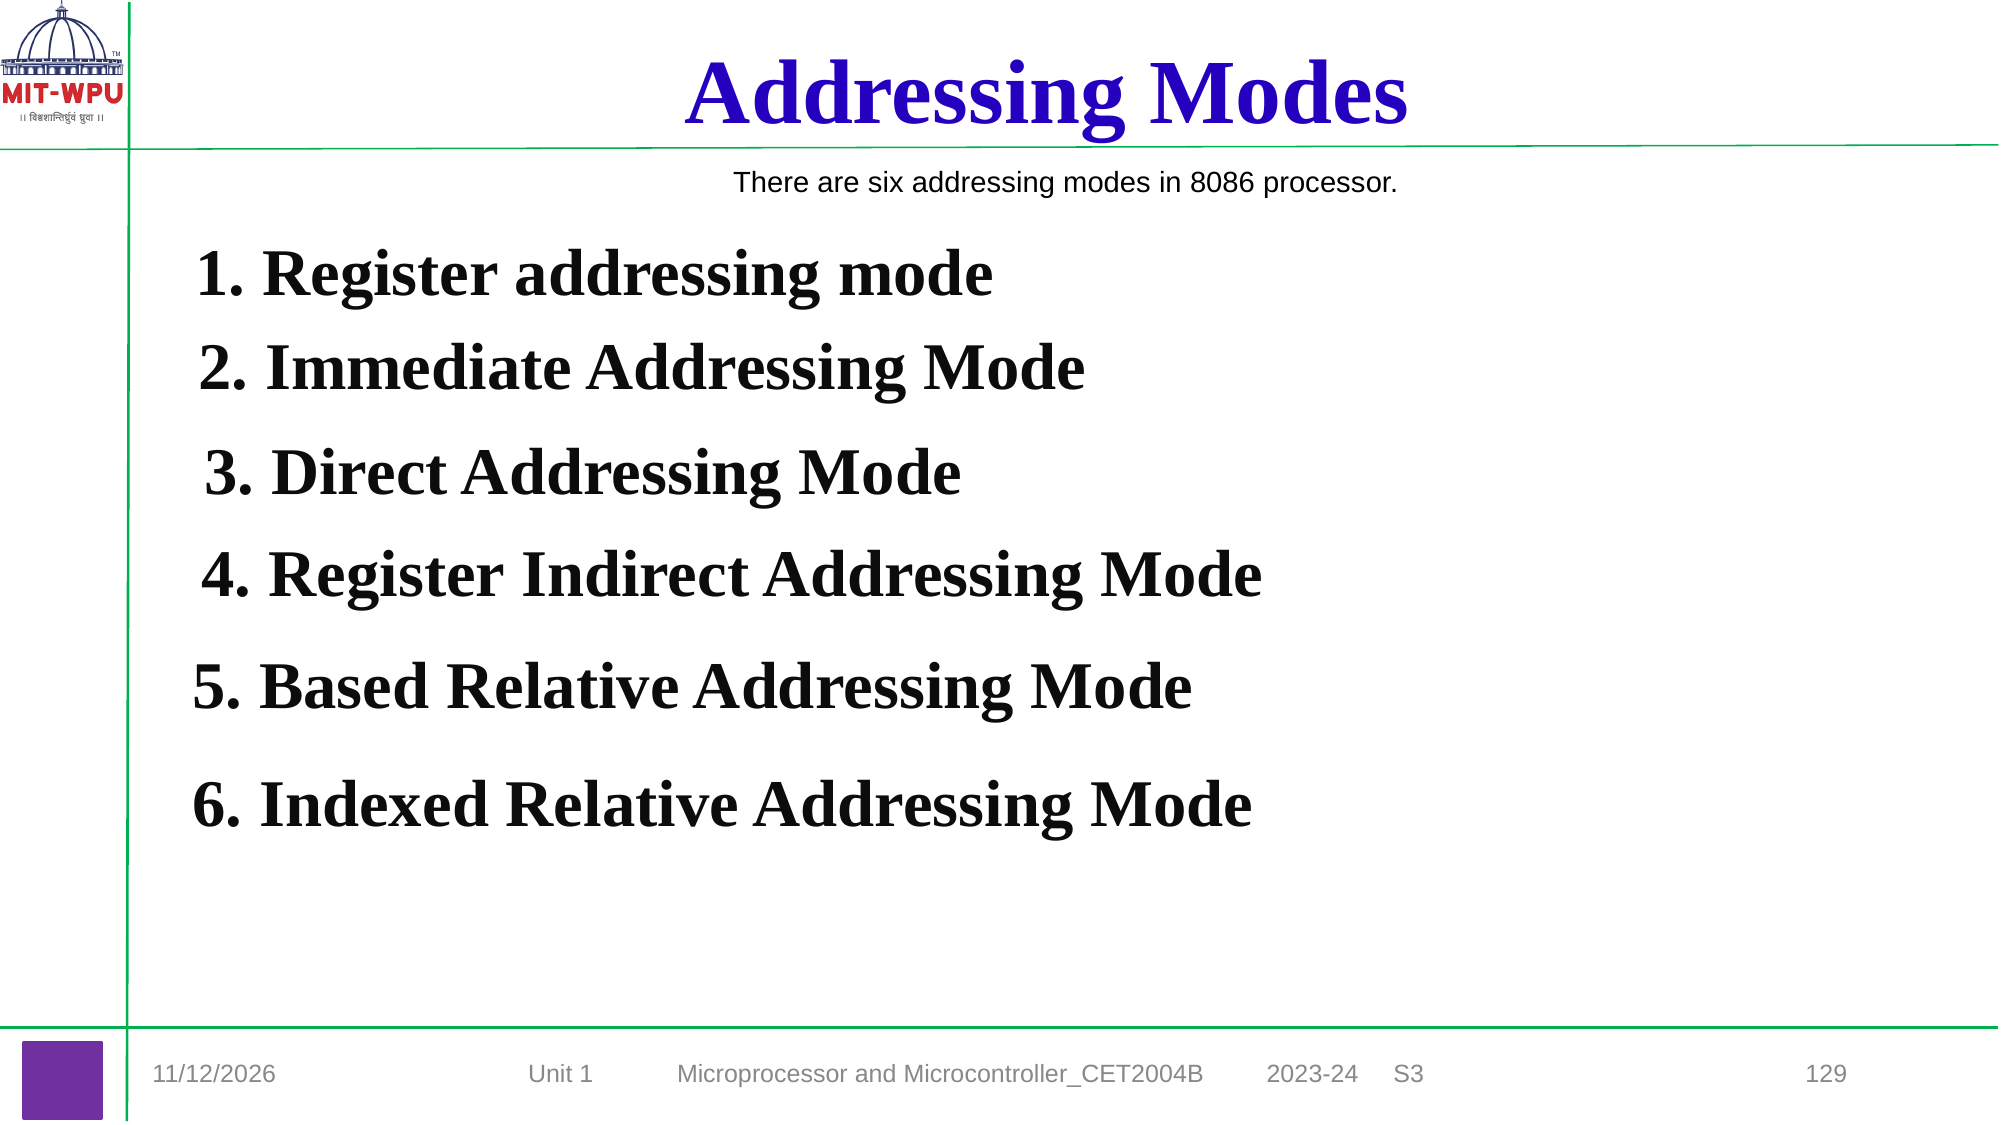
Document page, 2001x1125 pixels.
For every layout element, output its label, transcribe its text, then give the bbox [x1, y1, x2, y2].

text_box 1. Register addressing mode [180, 221, 1010, 316]
text_box 6. Indexed Relative Addressing Mode [177, 752, 1270, 848]
text_box 4. Register Indirect Addressing Mode [186, 522, 1280, 618]
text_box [0, 144, 121, 150]
text_box 2. Immediate Addressing Mode [183, 315, 1103, 411]
title Addressing Modes [669, 45, 1480, 142]
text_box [126, 1038, 130, 1122]
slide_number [137, 1042, 438, 1103]
text_box [22, 1041, 103, 1120]
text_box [126, 1, 130, 1027]
text_box 5. Based Relative Addressing Mode [177, 634, 1211, 729]
text_box 3. Direct Addressing Mode [189, 420, 978, 516]
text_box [135, 144, 1999, 150]
slide_number 129 [1530, 1042, 1863, 1103]
text_box There are six addressing modes in 8086 processor. [718, 160, 1423, 206]
footer Unit 1 Microprocessor and Microcontroller_CET2004B 2023-24 S3 [438, 1042, 1530, 1103]
picture [0, 0, 138, 125]
